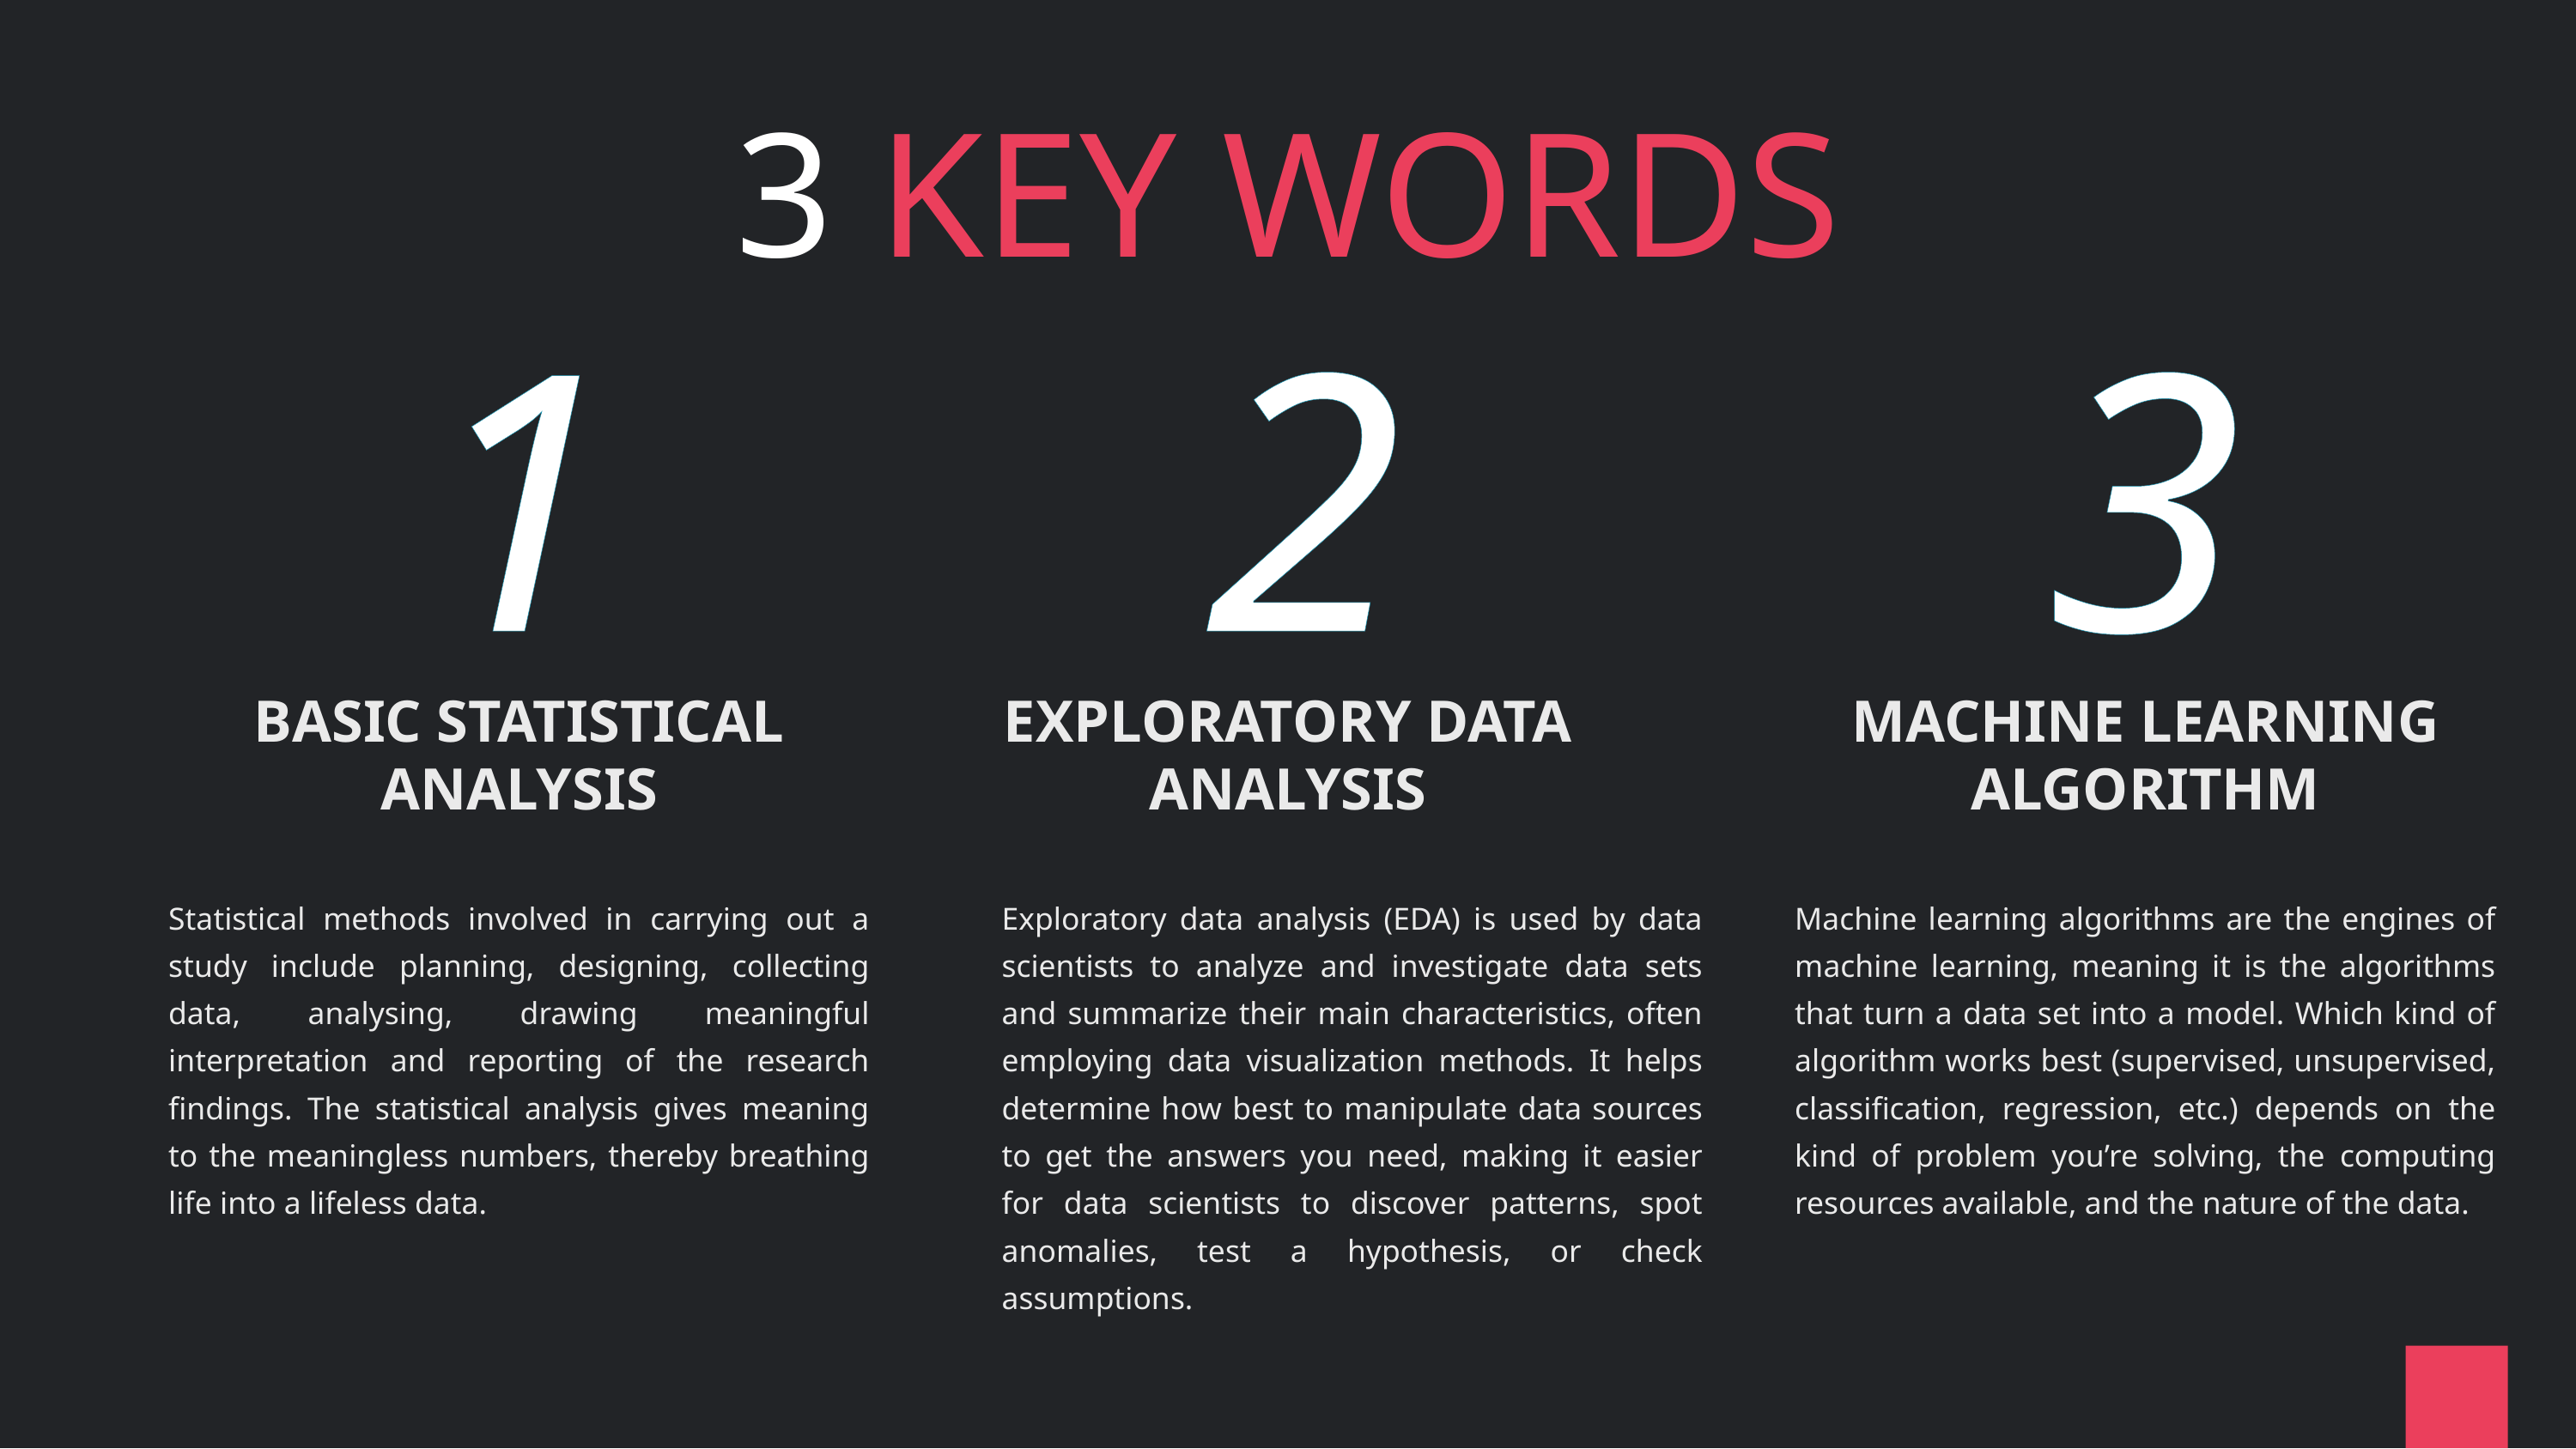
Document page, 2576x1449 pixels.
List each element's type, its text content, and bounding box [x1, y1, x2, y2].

list 3 [1930, 301, 2360, 675]
list BASIC STATISTICAL ANALYSIS [155, 731, 883, 828]
title 3 KEY WORDS [109, 75, 2467, 302]
list 1 [304, 301, 734, 675]
slide_number [2404, 1356, 2509, 1434]
list Exploratory data analysis (EDA) is used by data scientists to analyze and investigate data sets and summarize their main characteristics, often employing data visualization methods. It helps determine how best to manipulate data sources to get the answers you need, making it easier for data scientists to discover patterns, spot anomalies, test a hypothesis, or check assumptions. [988, 882, 1716, 1127]
list Machine learning algorithms are the engines of machine learning, meaning it is the algorithms that turn a data set into a model. Which kind of algorithm works best (supervised, unsupervised, classification, regression, etc.) depends on the kind of problem you’re solving, the computing resources available, and the nature of the data. [1782, 882, 2509, 1127]
list EXPLORATORY DATA ANALYSIS [924, 731, 1652, 828]
list 2 [1089, 301, 1520, 675]
list Statistical methods involved in carrying out a study include planning, designing, collecting data, analysing, drawing meaningful interpretation and reporting of the research findings. The statistical analysis gives meaning to the meaningless numbers, thereby breathing life into a lifeless data. [155, 882, 883, 1127]
list MACHINE LEARNING ALGORITHM [1782, 731, 2509, 828]
